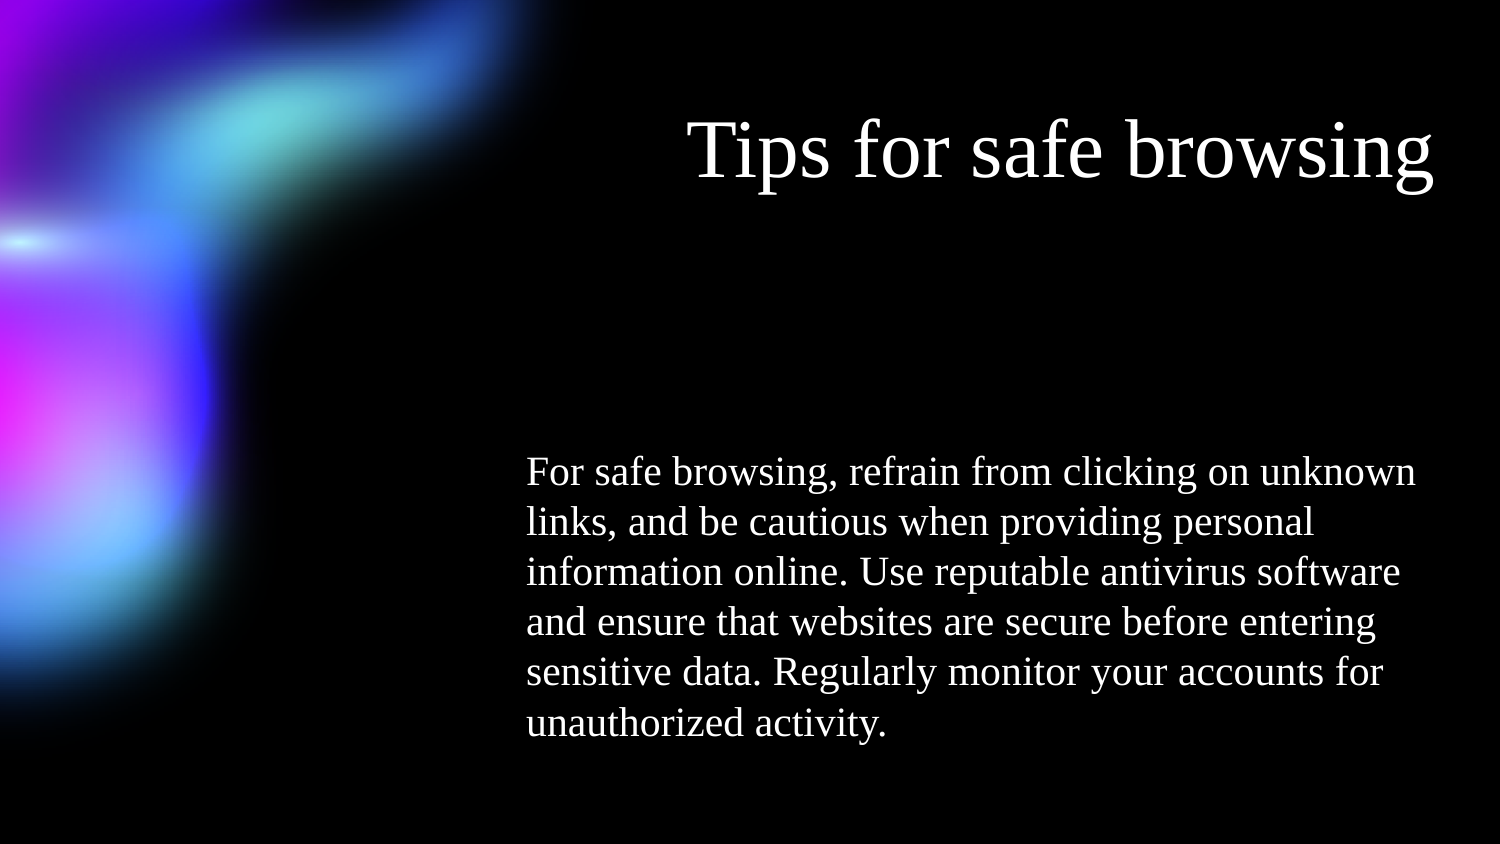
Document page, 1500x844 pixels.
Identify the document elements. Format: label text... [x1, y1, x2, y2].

picture [0, 0, 1491, 844]
title Tips for safe browsing [275, 79, 1452, 302]
subtitle For safe browsing, refrain from clicking on unknown links, and be cautious when providing personal information online. Use reputable antivirus software and ensure that websites are secure before entering sensitive data. Regularly monitor your accounts for unauthorized activity. [473, 312, 1439, 760]
